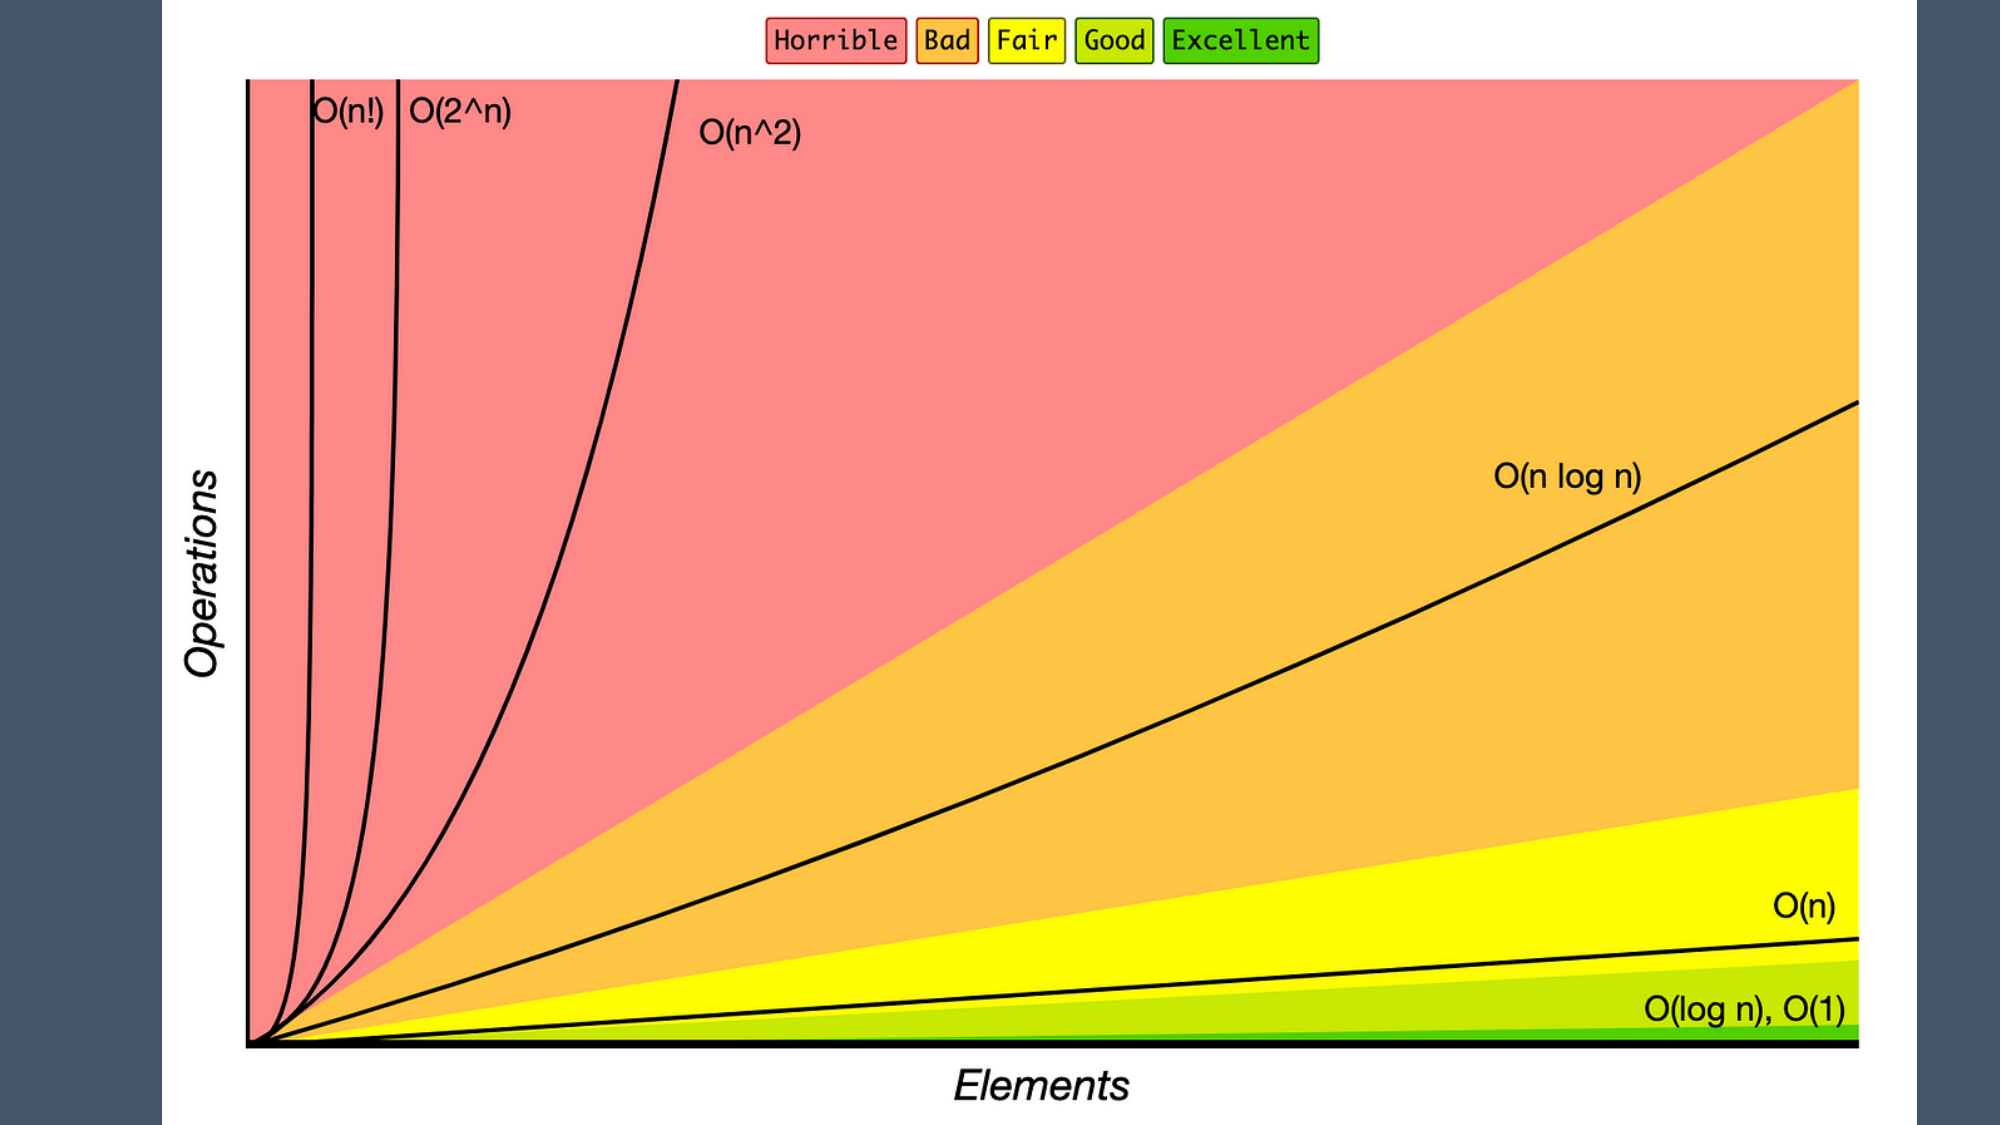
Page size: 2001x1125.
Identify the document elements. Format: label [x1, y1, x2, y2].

picture [162, 0, 1917, 1125]
